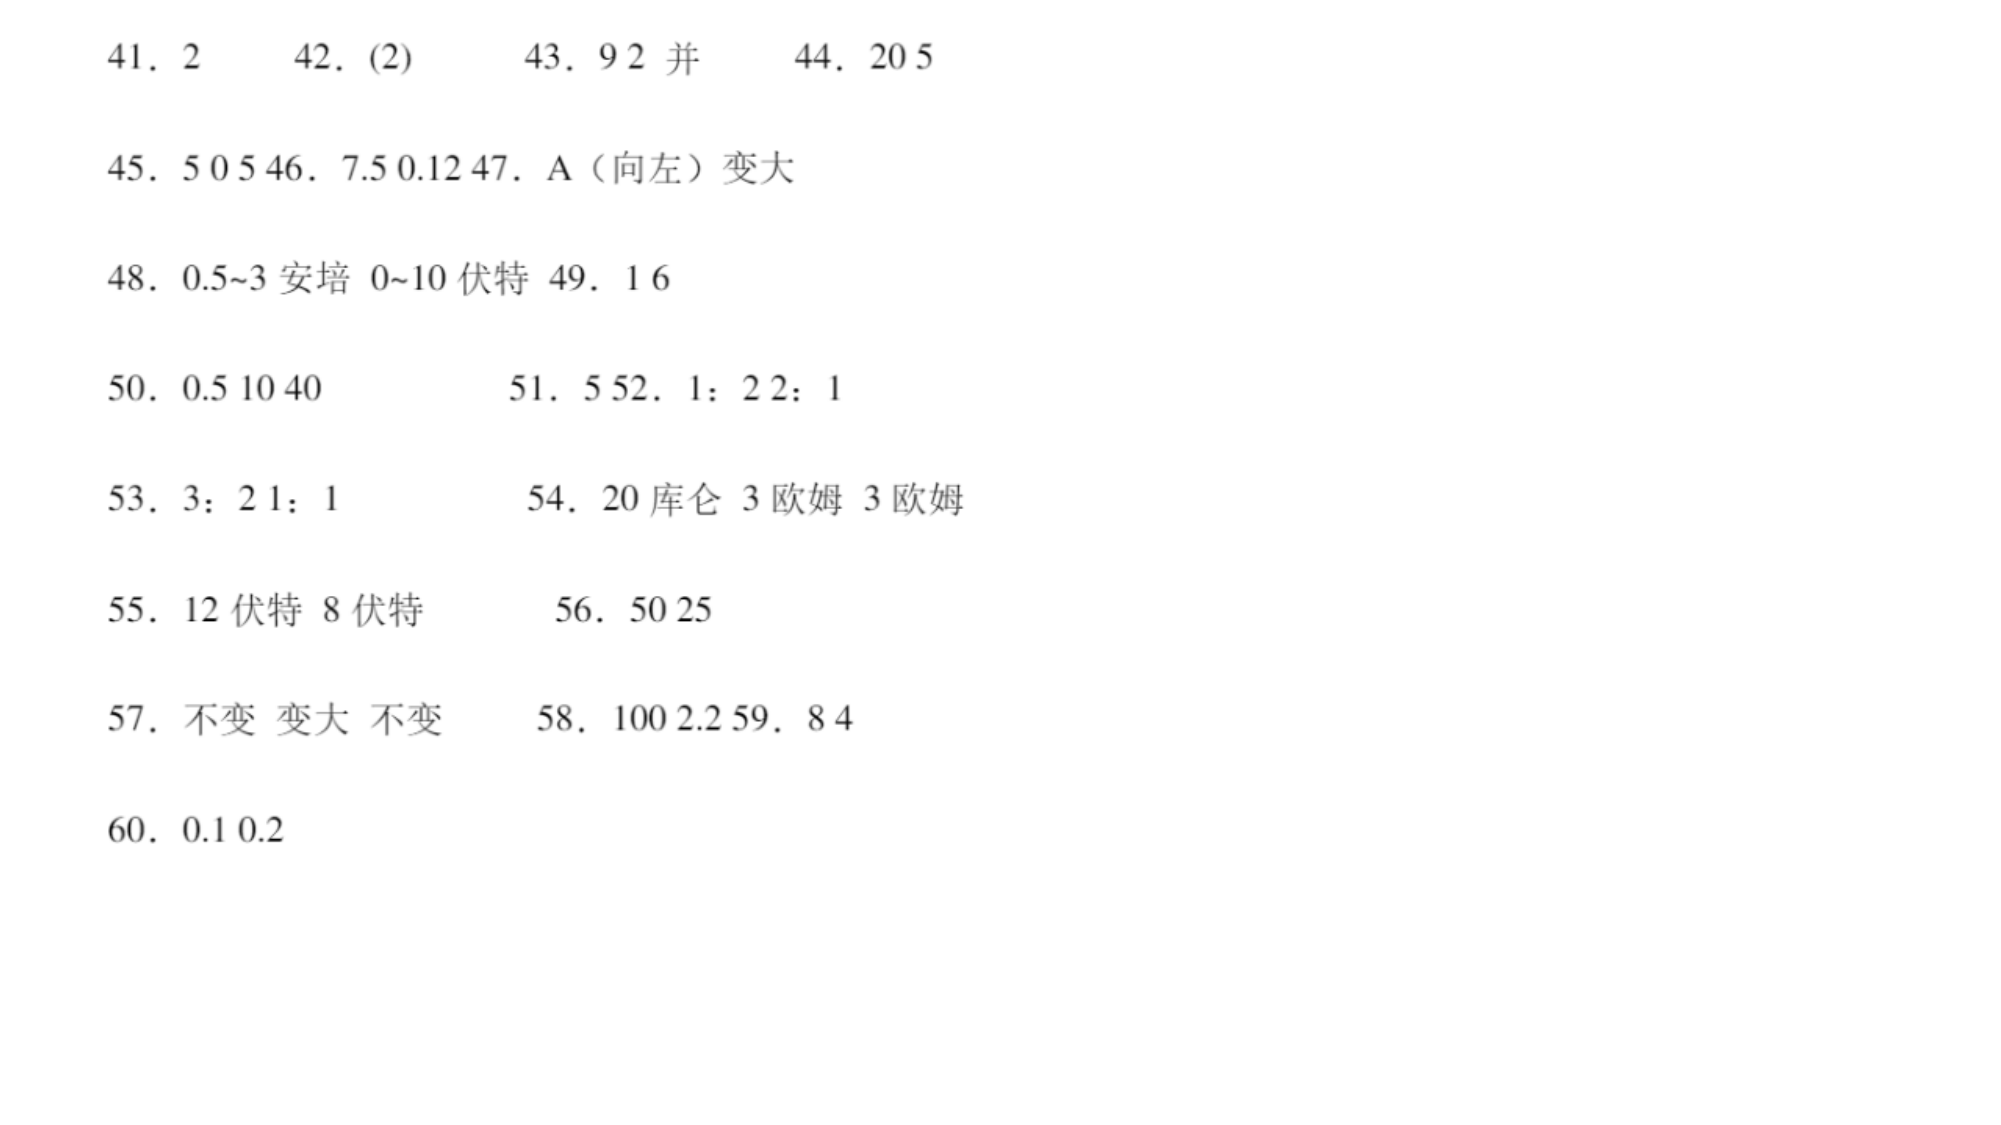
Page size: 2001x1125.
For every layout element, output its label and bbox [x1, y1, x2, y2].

picture [32, 0, 1019, 850]
